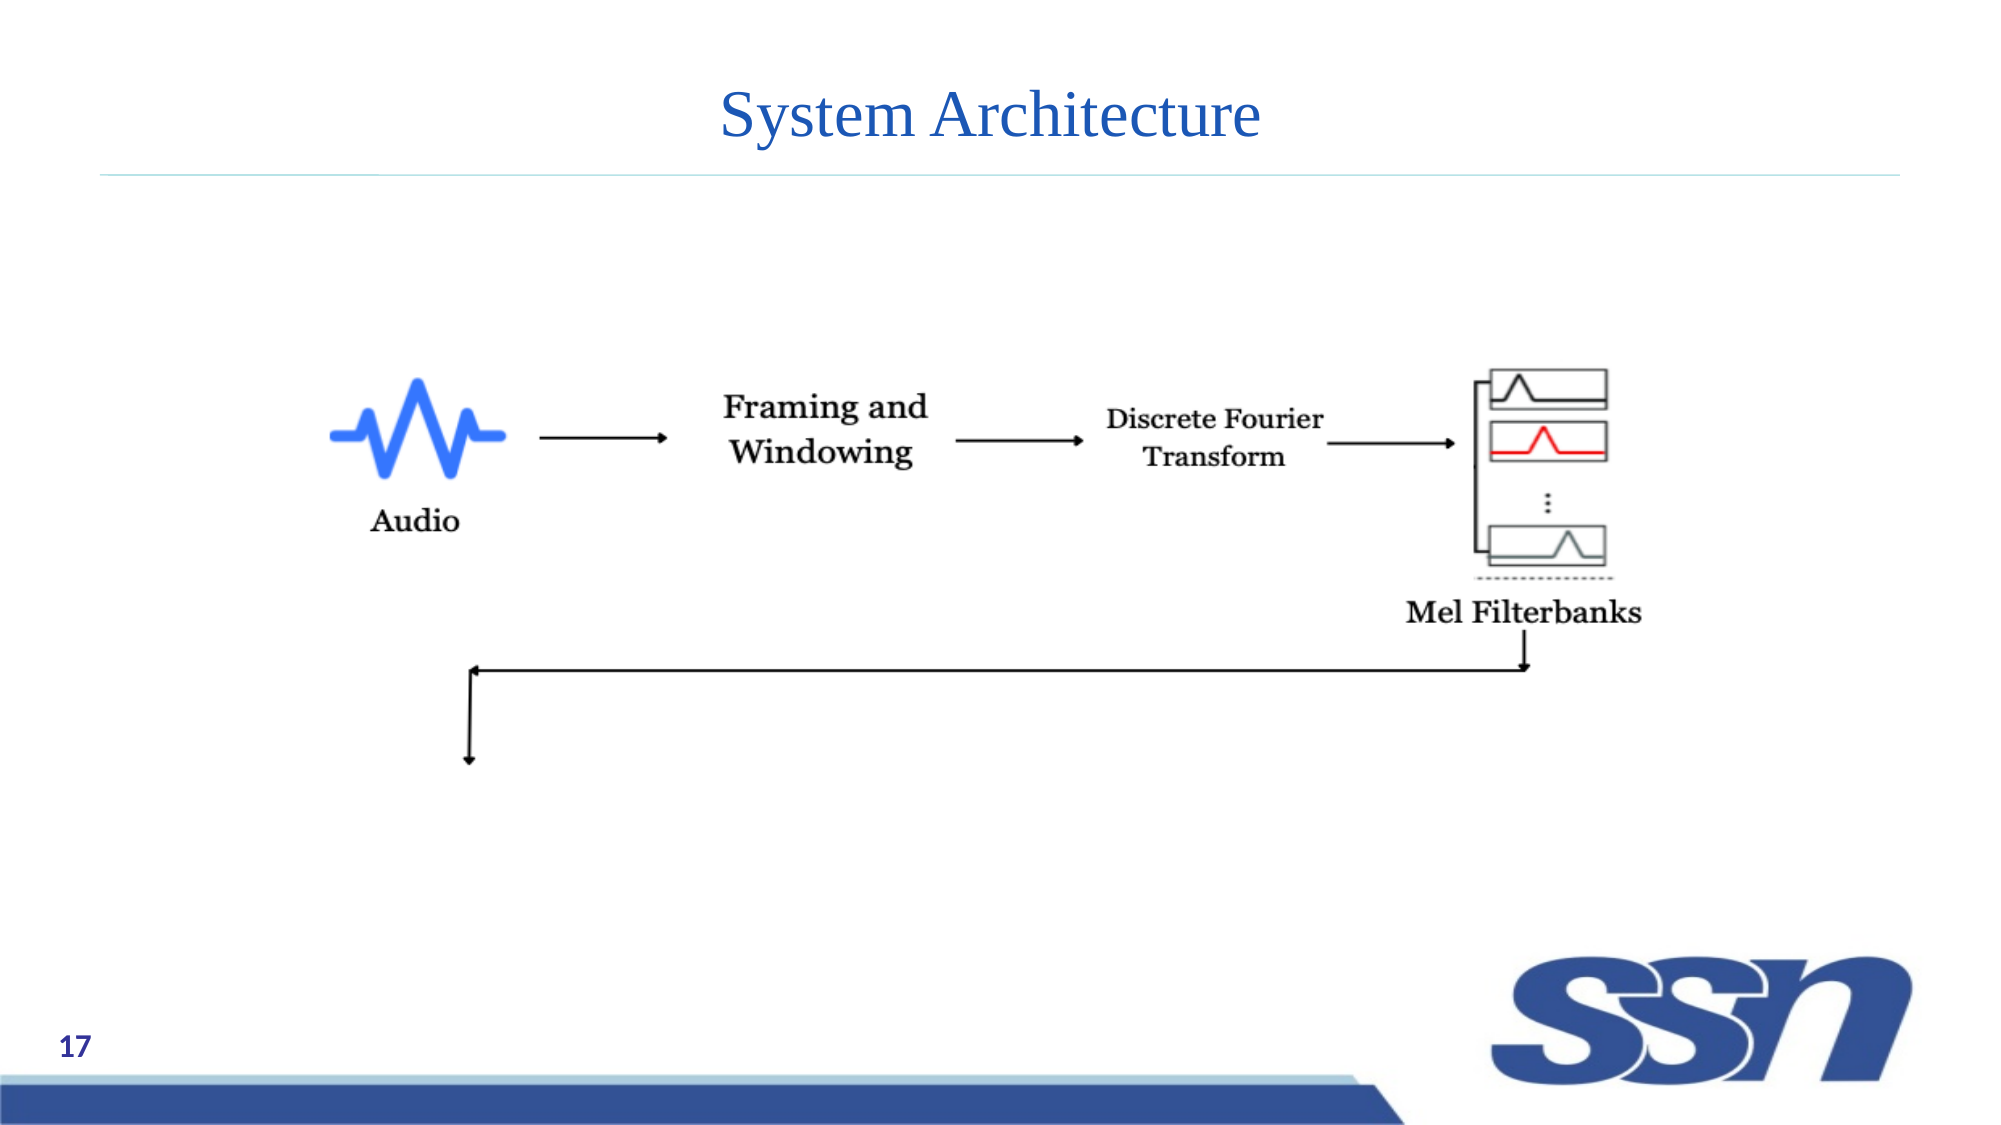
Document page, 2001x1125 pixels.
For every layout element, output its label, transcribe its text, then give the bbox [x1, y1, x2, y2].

picture [0, 913, 2000, 1125]
title System Architecture [99, 45, 1900, 175]
picture [251, 330, 1677, 795]
